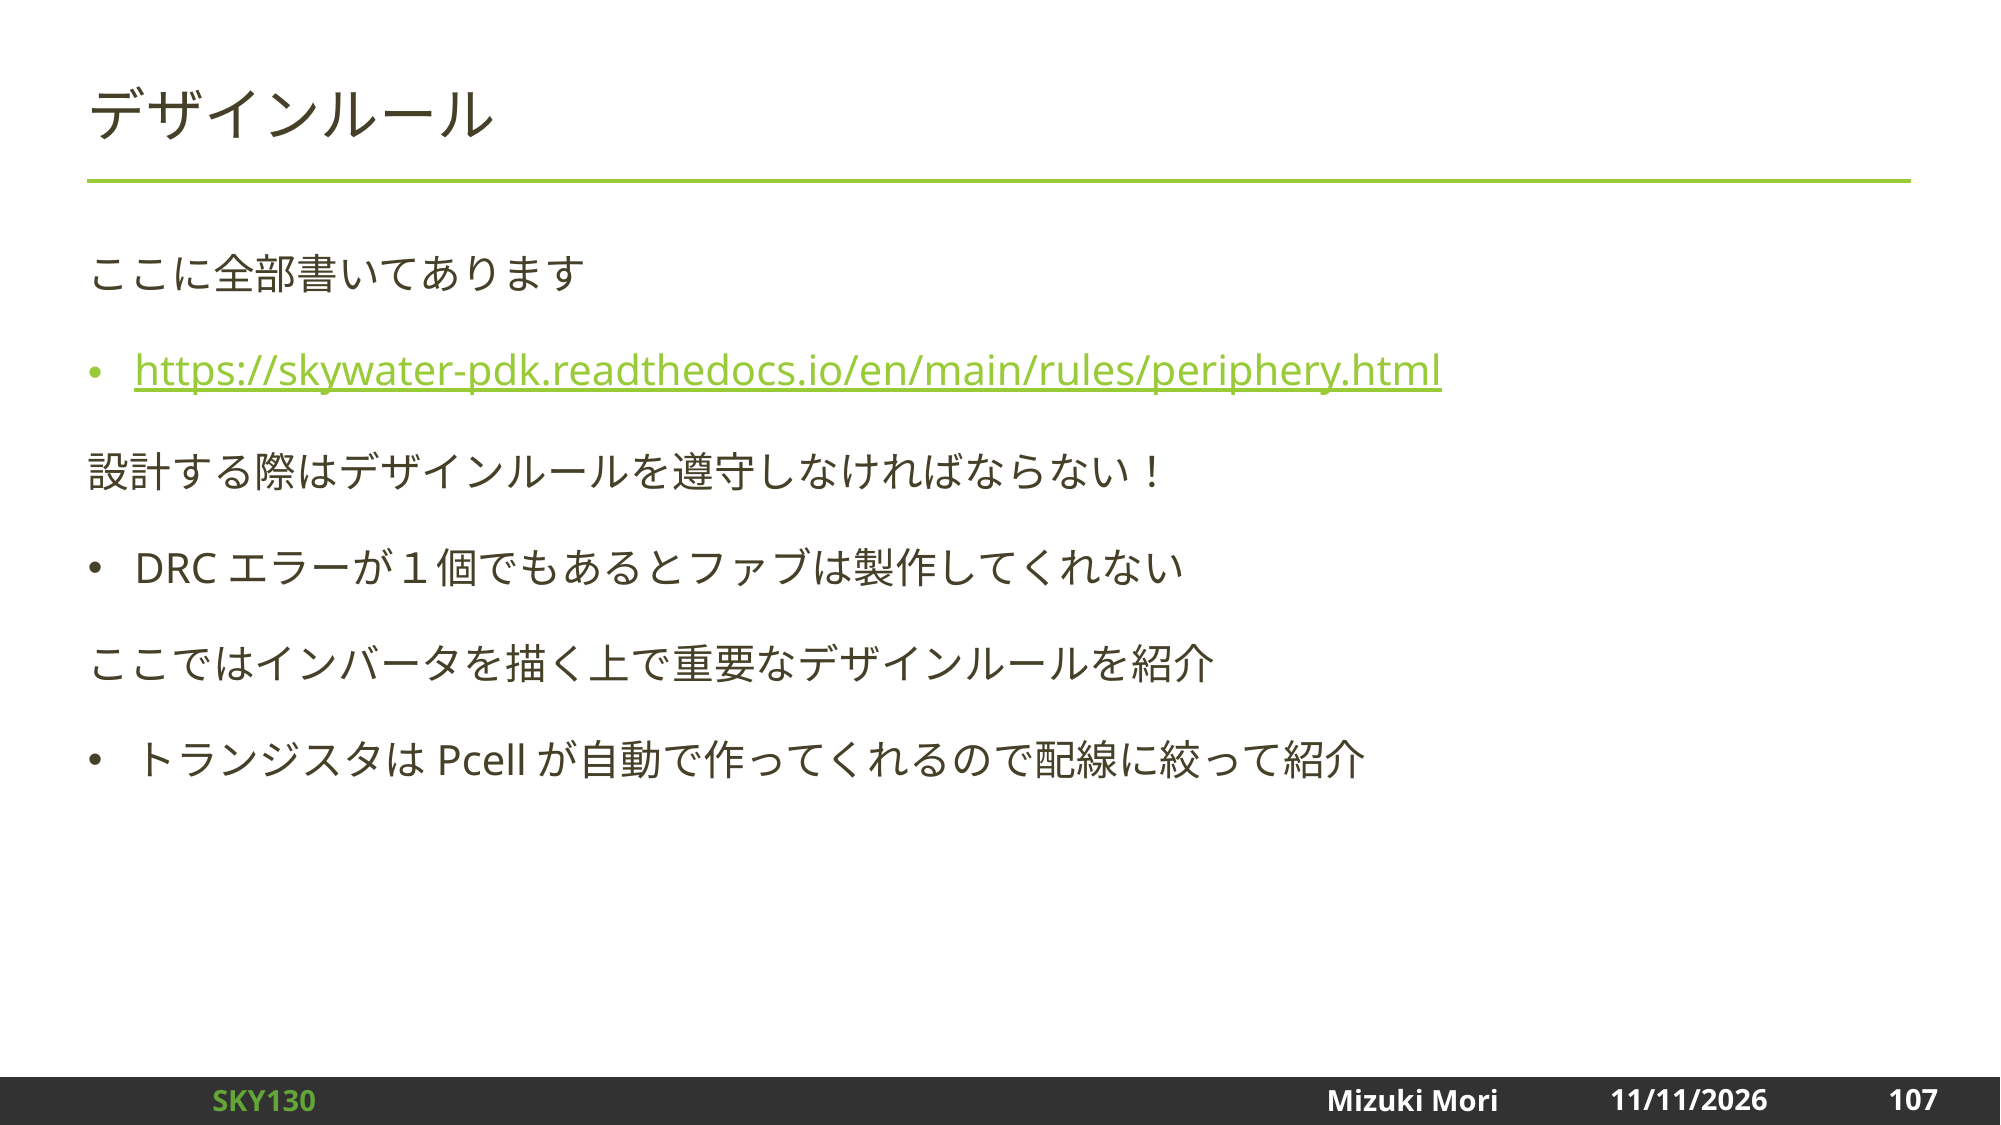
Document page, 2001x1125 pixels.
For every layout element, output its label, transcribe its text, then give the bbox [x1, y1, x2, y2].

picture [0, 1077, 1550, 1125]
slide_number 107 [1826, 1076, 2000, 1125]
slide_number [1550, 1077, 1826, 1125]
list ここに全部書いてあります https://skywater-pdk.readthedocs.io/en/main/rules/periphery.html 設計する際はデザインルールを遵守しなければならない！ DRCエラーが１個でもあるとファブは製作してくれない ここではインバータを描く上で重要なデザインルールを紹介 トランジスタはPcellが自動で作ってくれるので配線に絞って紹介 [72, 239, 1912, 995]
title デザインルール [72, 70, 1912, 163]
